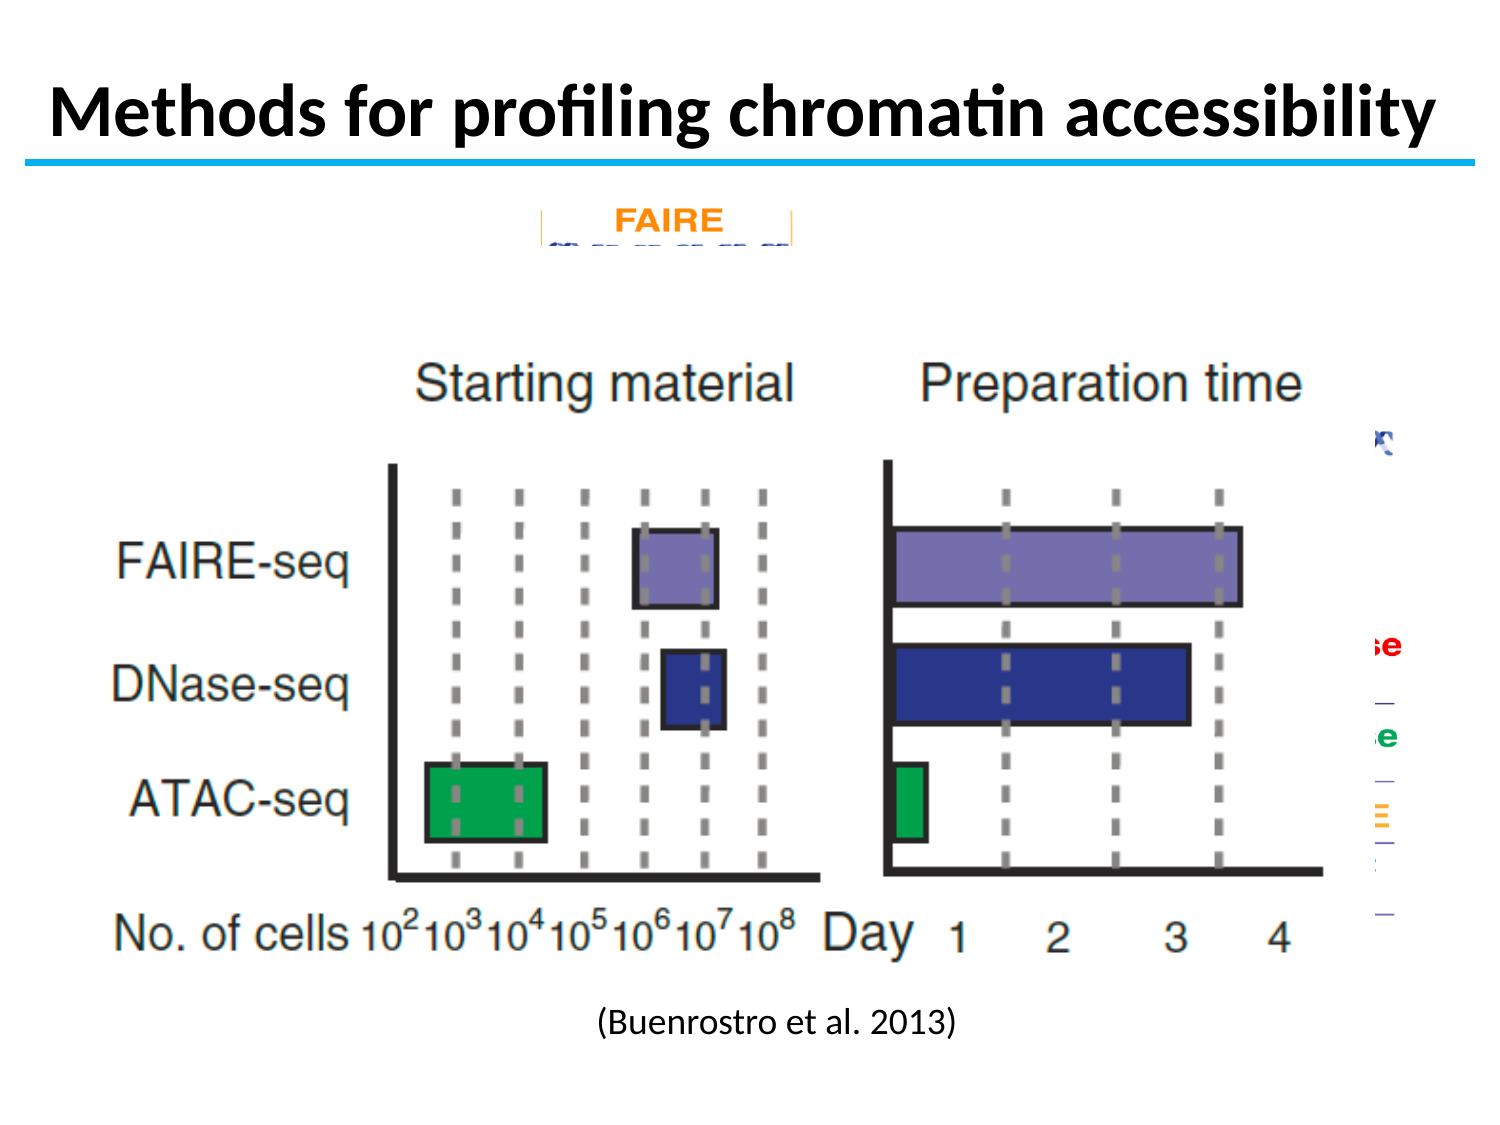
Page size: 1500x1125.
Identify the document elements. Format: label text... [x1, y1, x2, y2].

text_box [99, 246, 1376, 1051]
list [99, 197, 1420, 935]
title Methods for profiling chromatin accessibility [0, 12, 1500, 200]
